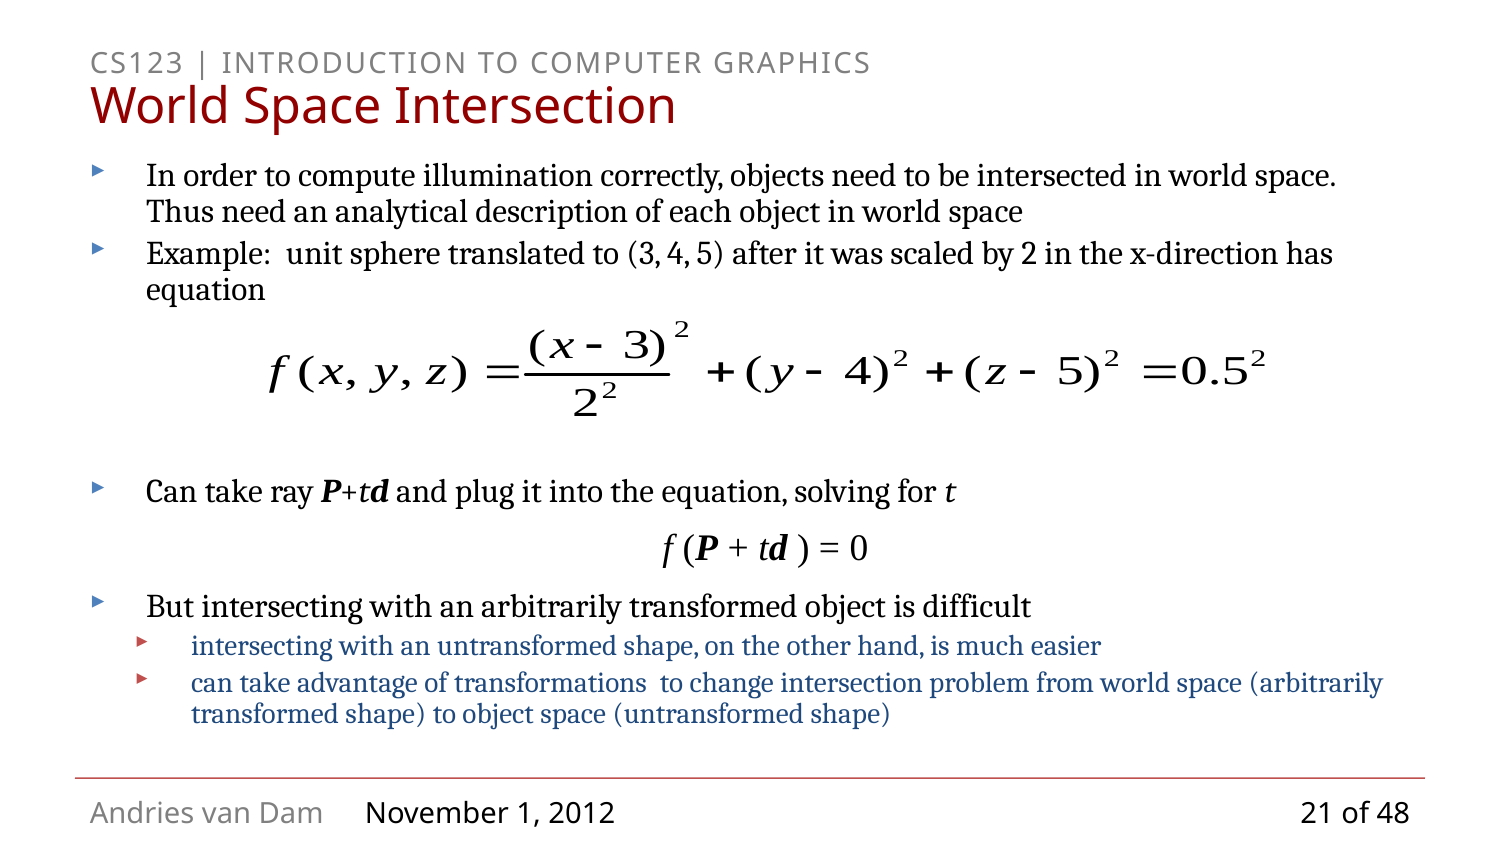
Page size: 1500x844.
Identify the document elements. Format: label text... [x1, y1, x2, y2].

slide_number 21 of 48 [1224, 787, 1425, 827]
list In order to compute illumination correctly, objects need to be intersected in world space. Thus need an analytical description of each object in world space Example: unit sphere translated to (3, 4, 5) after it was scaled by 2 in the x-direction has equation Can take ray P+td and plug it into the equation, solving for t f (P + td ) = 0 But intersecting with an arbitrarily transformed object is difficult intersecting with an untransformed shape, on the other hand, is much easier can take advantage of transformations to change intersection problem from world space (arbitrarily transformed shape) to object space (untransformed shape) [75, 150, 1425, 797]
title World Space Intersection [75, 65, 1425, 141]
footer November 1, 2012 [350, 787, 1213, 827]
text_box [249, 309, 1279, 426]
